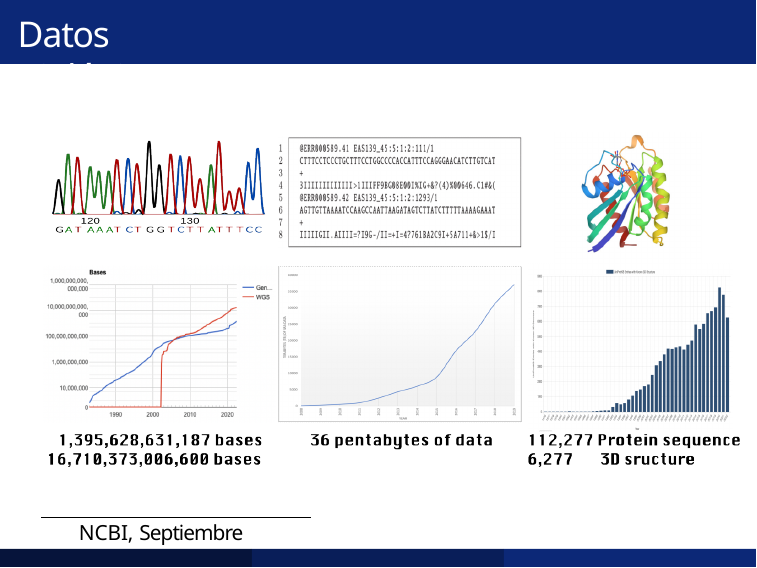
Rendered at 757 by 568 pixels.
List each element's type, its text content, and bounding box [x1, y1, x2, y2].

text_box NCBI, Septiembre 2022 [76, 517, 286, 547]
text_box Datos Biológicos [15, 9, 256, 98]
picture [43, 132, 740, 467]
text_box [0, 548, 757, 568]
